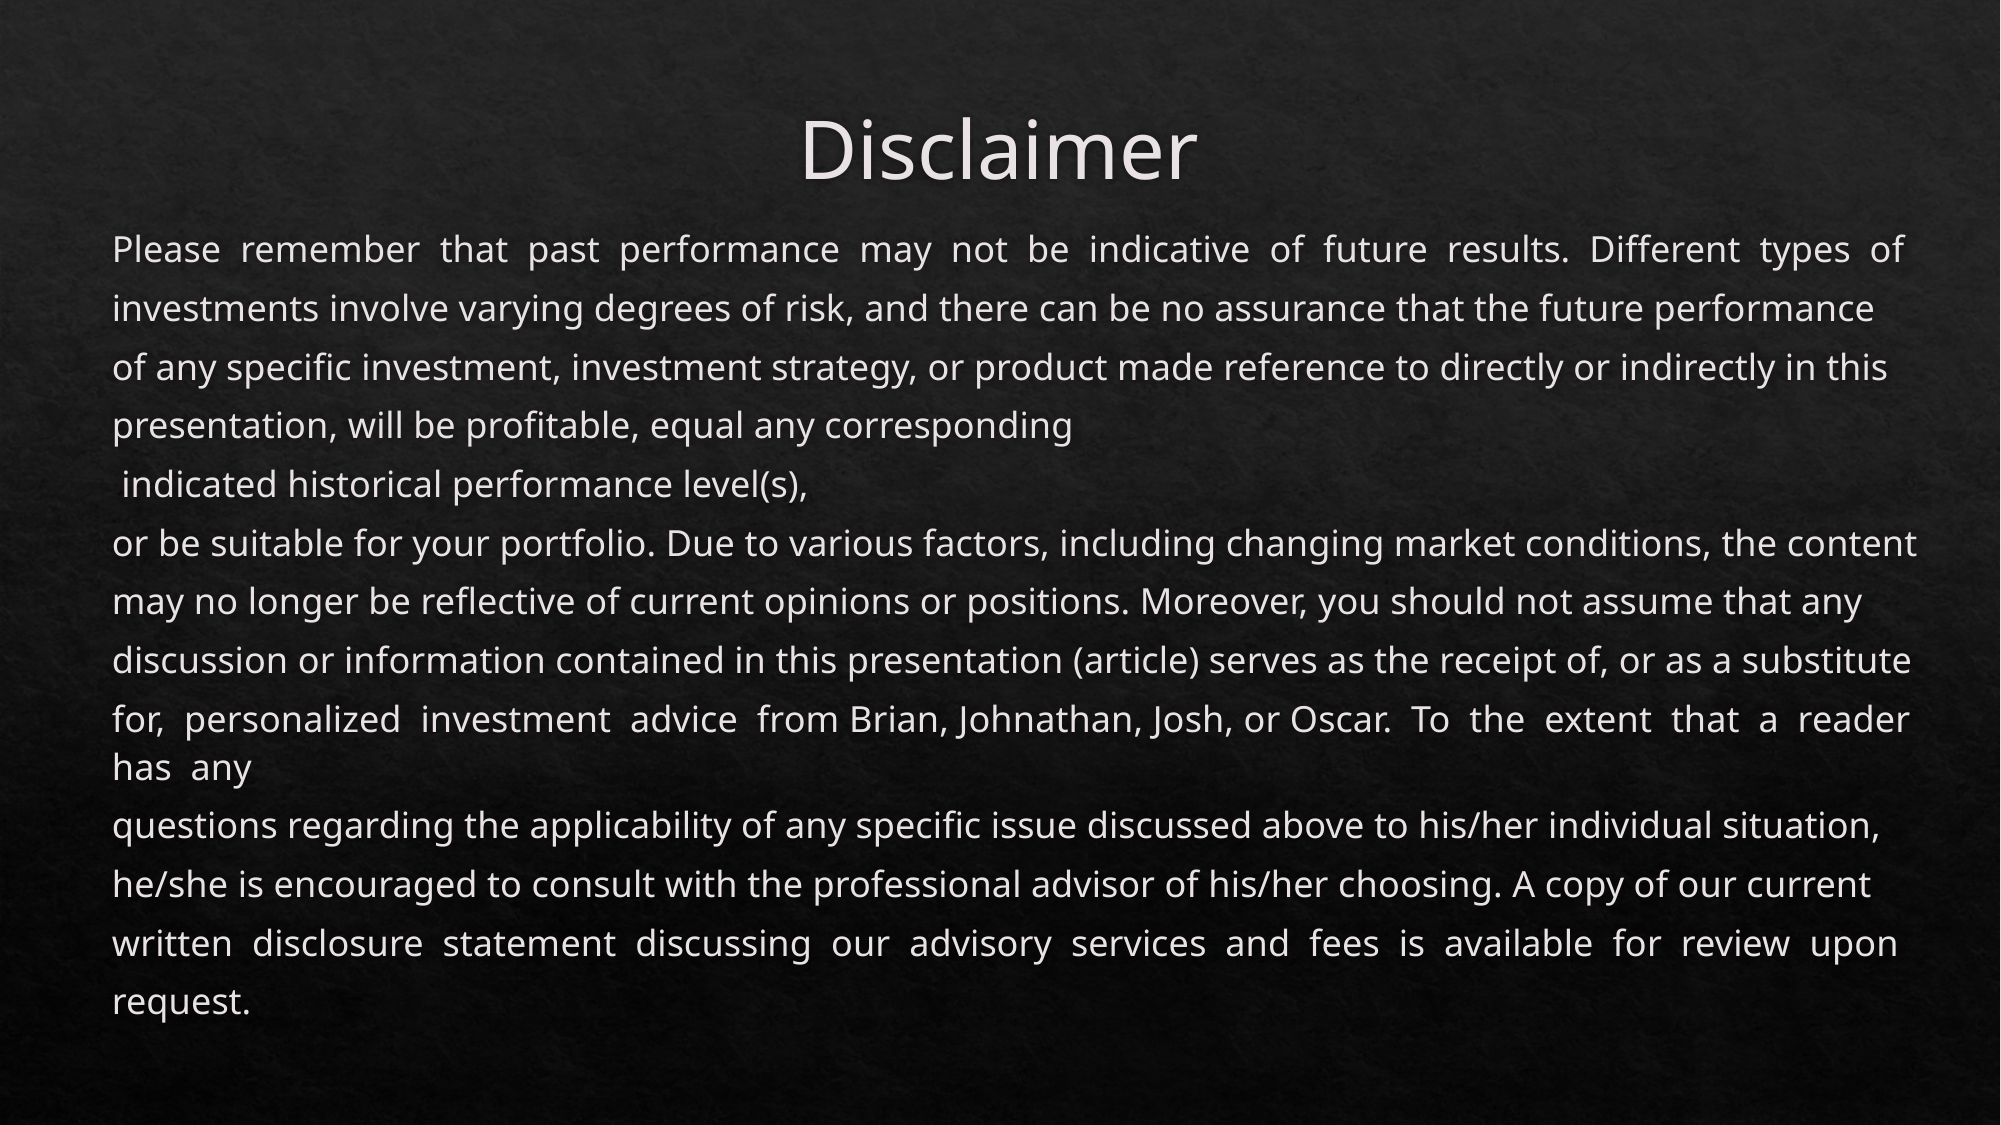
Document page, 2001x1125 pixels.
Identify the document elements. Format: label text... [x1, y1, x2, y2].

list Please remember that past performance may not be indicative of future results. Different types of investments involve varying degrees of risk, and there can be no assurance that the future performance of any specific investment, investment strategy, or product made reference to directly or indirectly in this presentation, will be profitable, equal any corresponding indicated historical performance level(s), or be suitable for your portfolio. Due to various factors, including changing market conditions, the content may no longer be reflective of current opinions or positions. Moreover, you should not assume that any discussion or information contained in this presentation (article) serves as the receipt of, or as a substitute for, personalized investment advice from Brian, Johnathan, Josh, or Oscar. To the extent that a reader has any questions regarding the applicability of any specific issue discussed above to his/her individual situation, he/she is encouraged to consult with the professional advisor of his/her choosing. A copy of our current written disclosure statement discussing our advisory services and fees is available for review upon request. [96, 214, 2000, 1059]
title Disclaimer [149, 50, 1849, 210]
